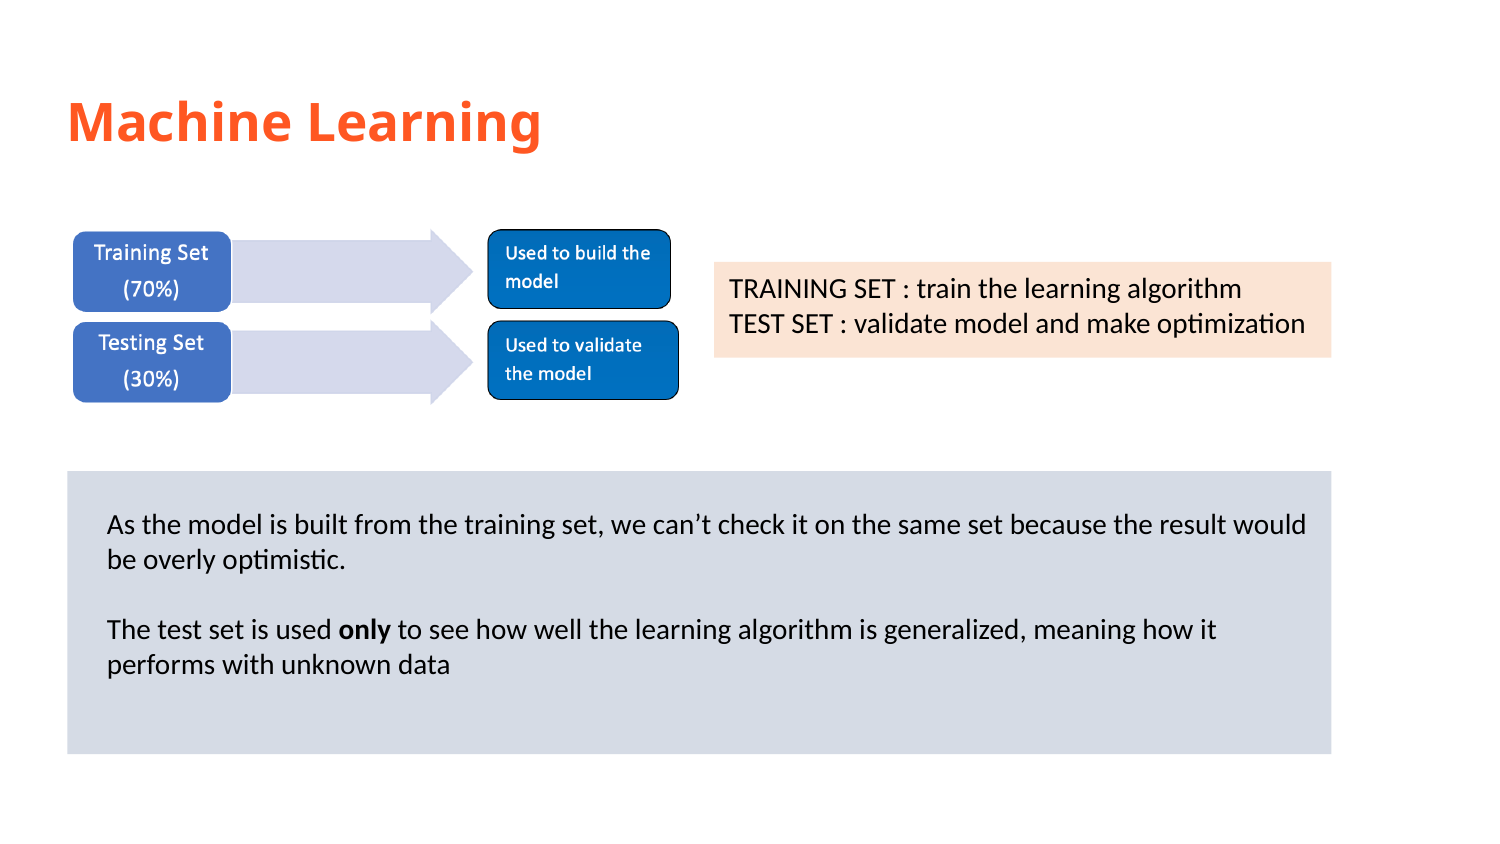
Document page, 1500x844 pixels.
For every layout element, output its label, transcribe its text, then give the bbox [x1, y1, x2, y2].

text_box TRAINING SET : train the learning algorithm TEST SET : validate model and make optimization [714, 261, 1332, 358]
title Machine Learning [51, 72, 1449, 167]
text_box As the model is built from the training set, we can’t check it on the same set because the result would be overly optimistic. The test set is used only to see how well the learning algorithm is generalized, meaning how it performs with unknown data [91, 498, 1332, 741]
picture [59, 212, 689, 410]
text_box [67, 471, 1332, 755]
